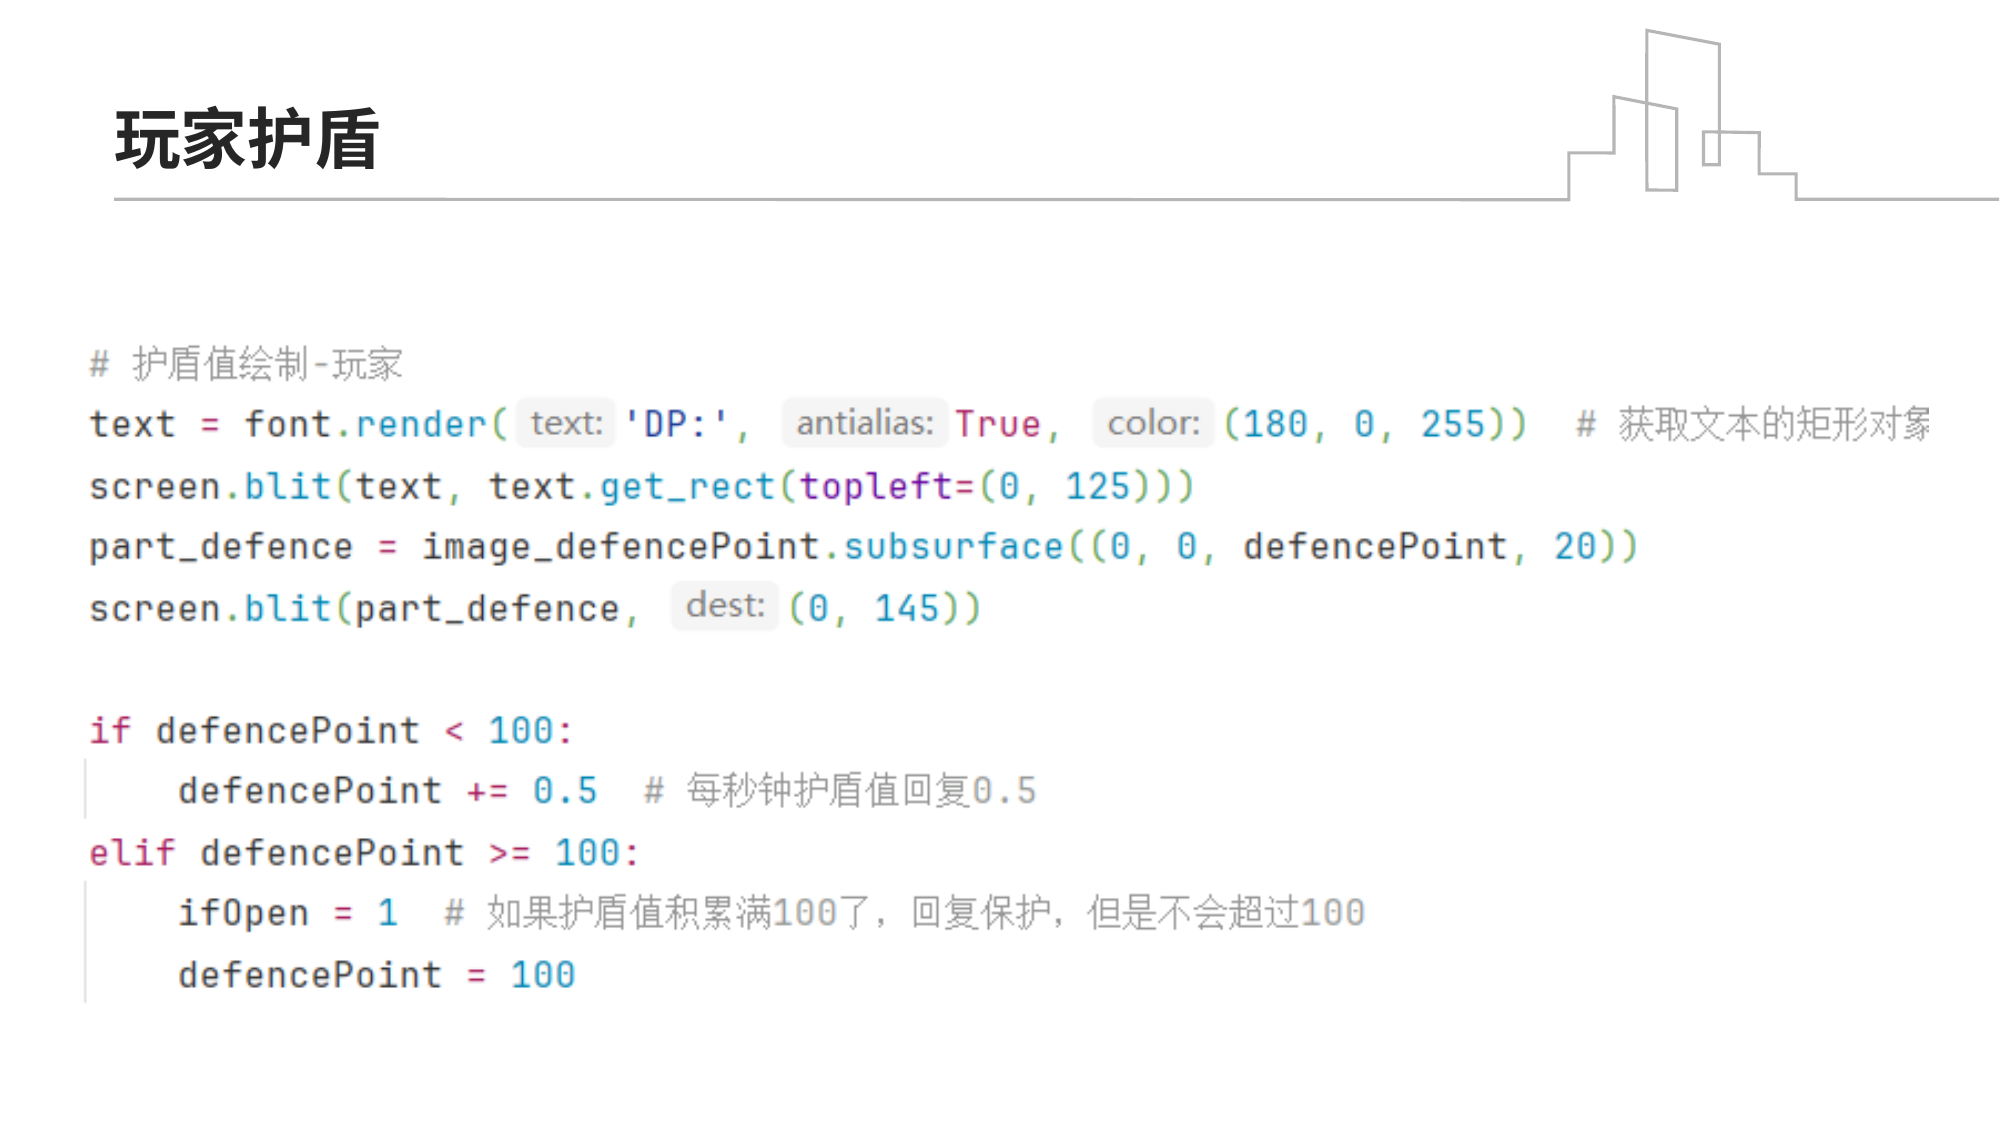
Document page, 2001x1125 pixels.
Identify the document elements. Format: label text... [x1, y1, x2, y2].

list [47, 335, 1929, 1008]
title 玩家护盾 [114, 59, 1886, 178]
